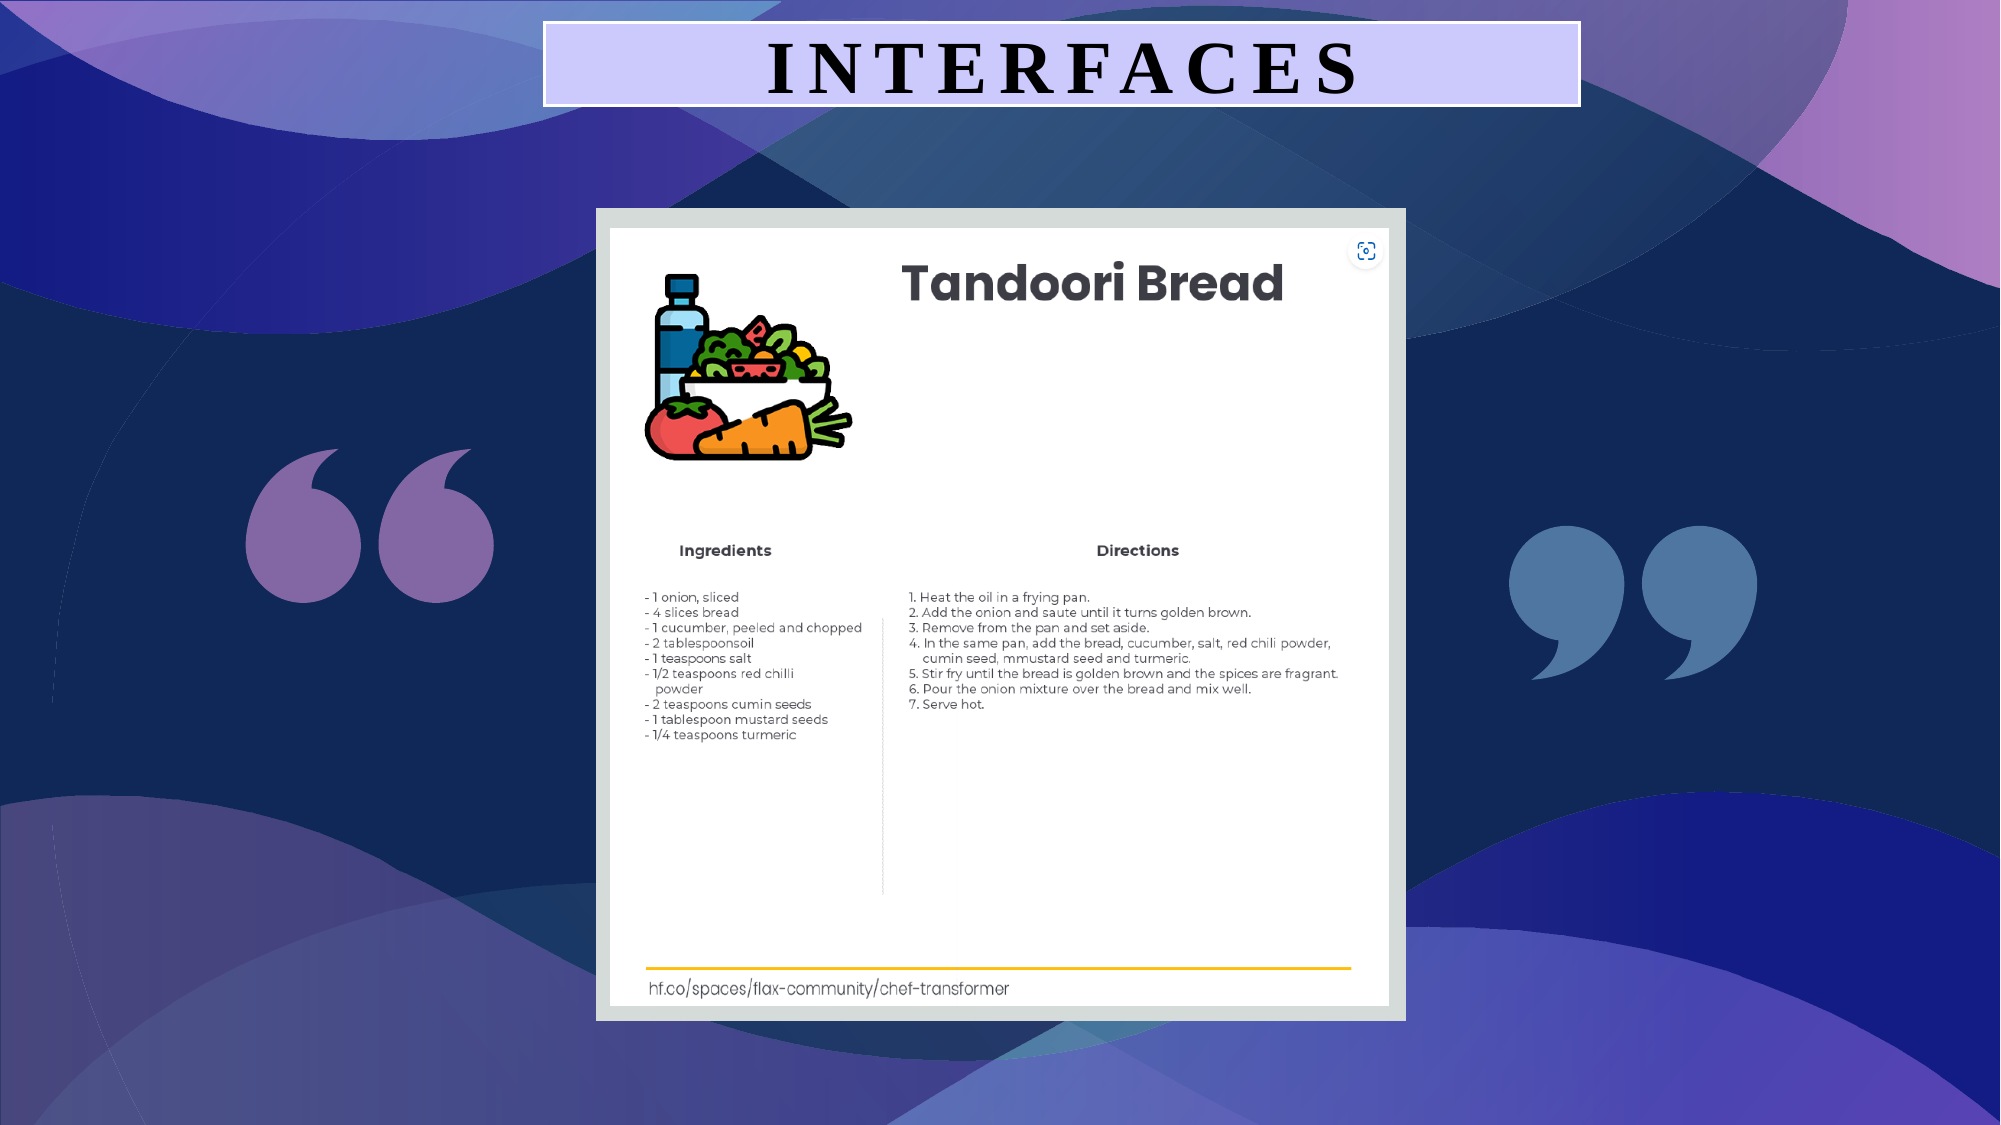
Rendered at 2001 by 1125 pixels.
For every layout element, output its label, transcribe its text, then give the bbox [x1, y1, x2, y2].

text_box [245, 448, 494, 603]
title INTERFACES [543, 21, 1581, 107]
picture [596, 208, 1406, 1021]
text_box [1509, 525, 1758, 680]
